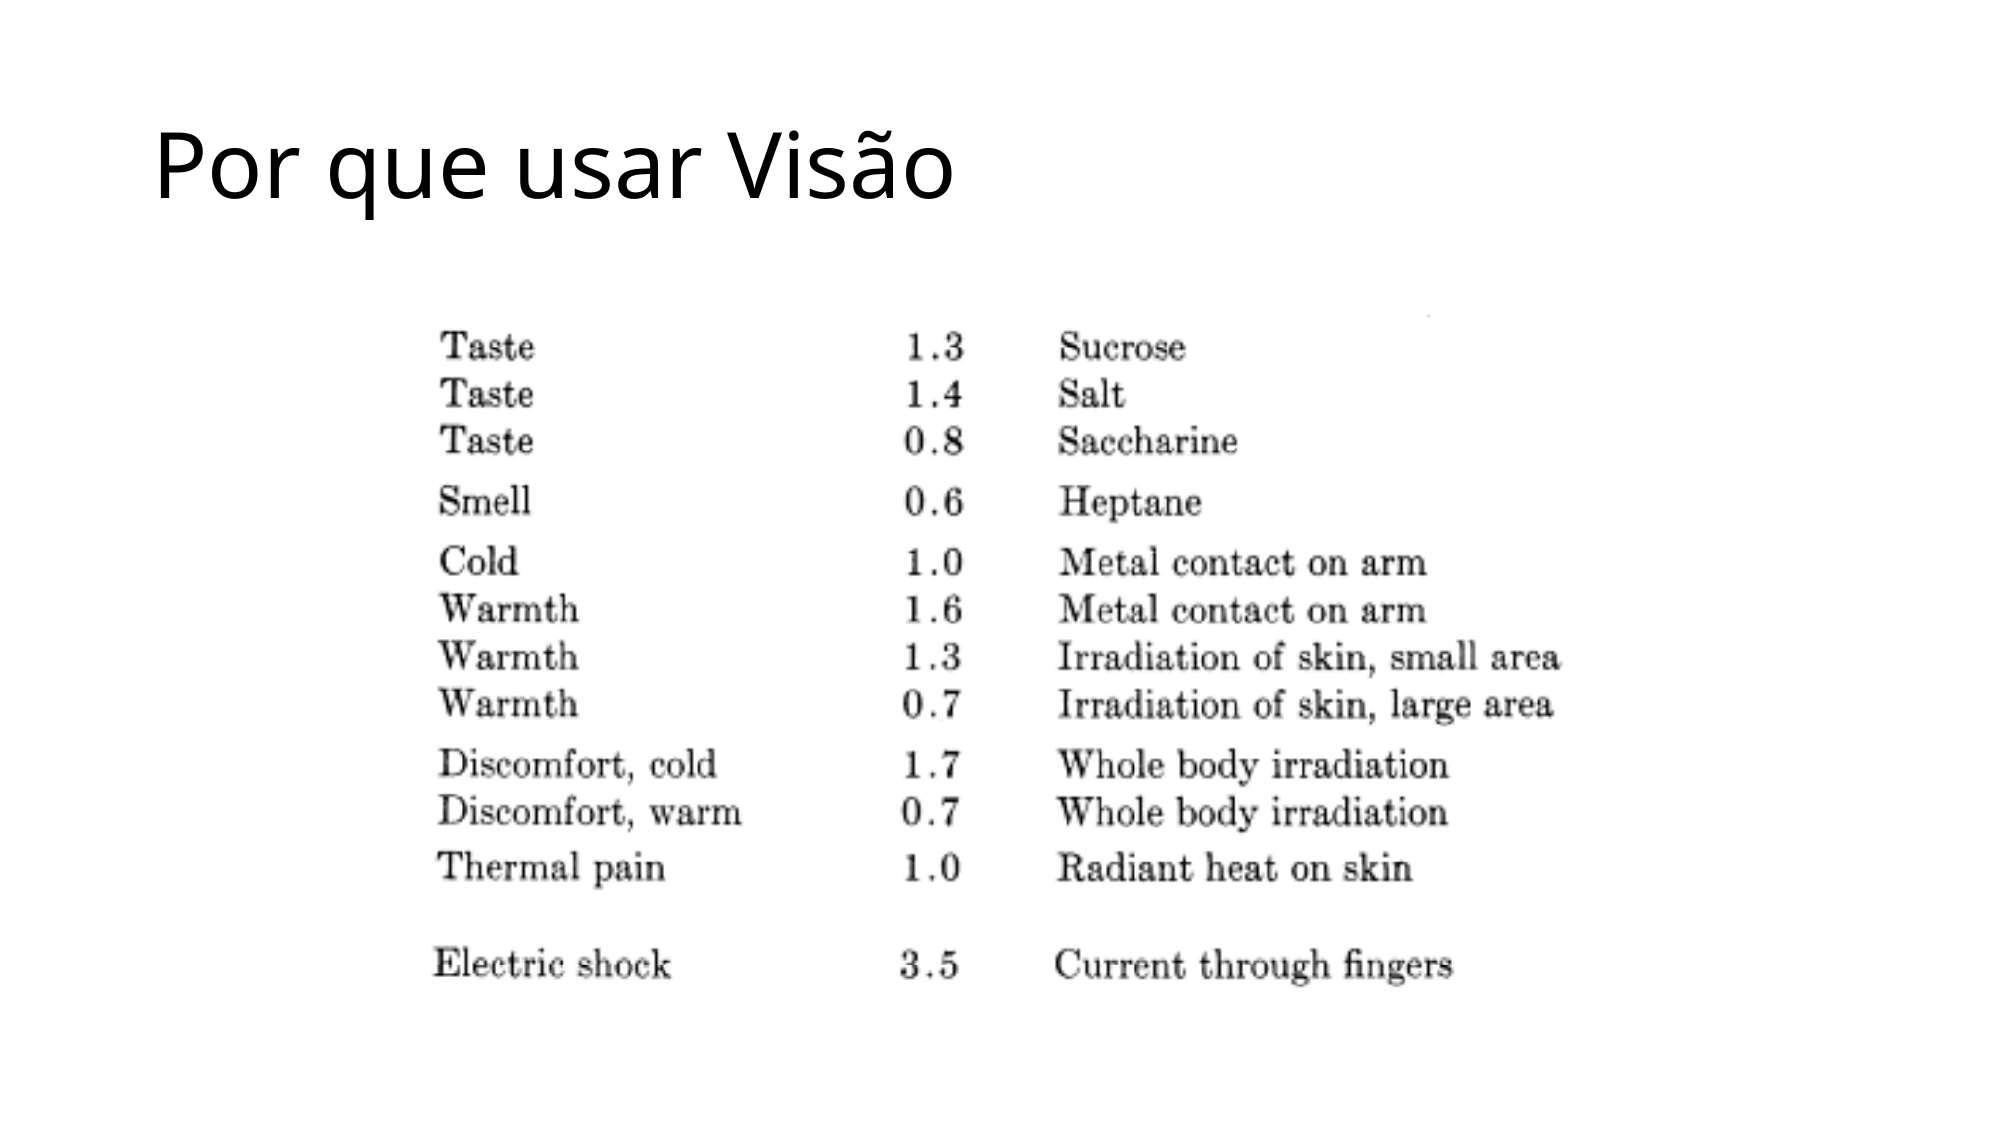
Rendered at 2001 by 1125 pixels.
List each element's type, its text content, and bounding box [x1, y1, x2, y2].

picture [429, 313, 1571, 999]
title Por que usar Visão [137, 59, 1863, 278]
